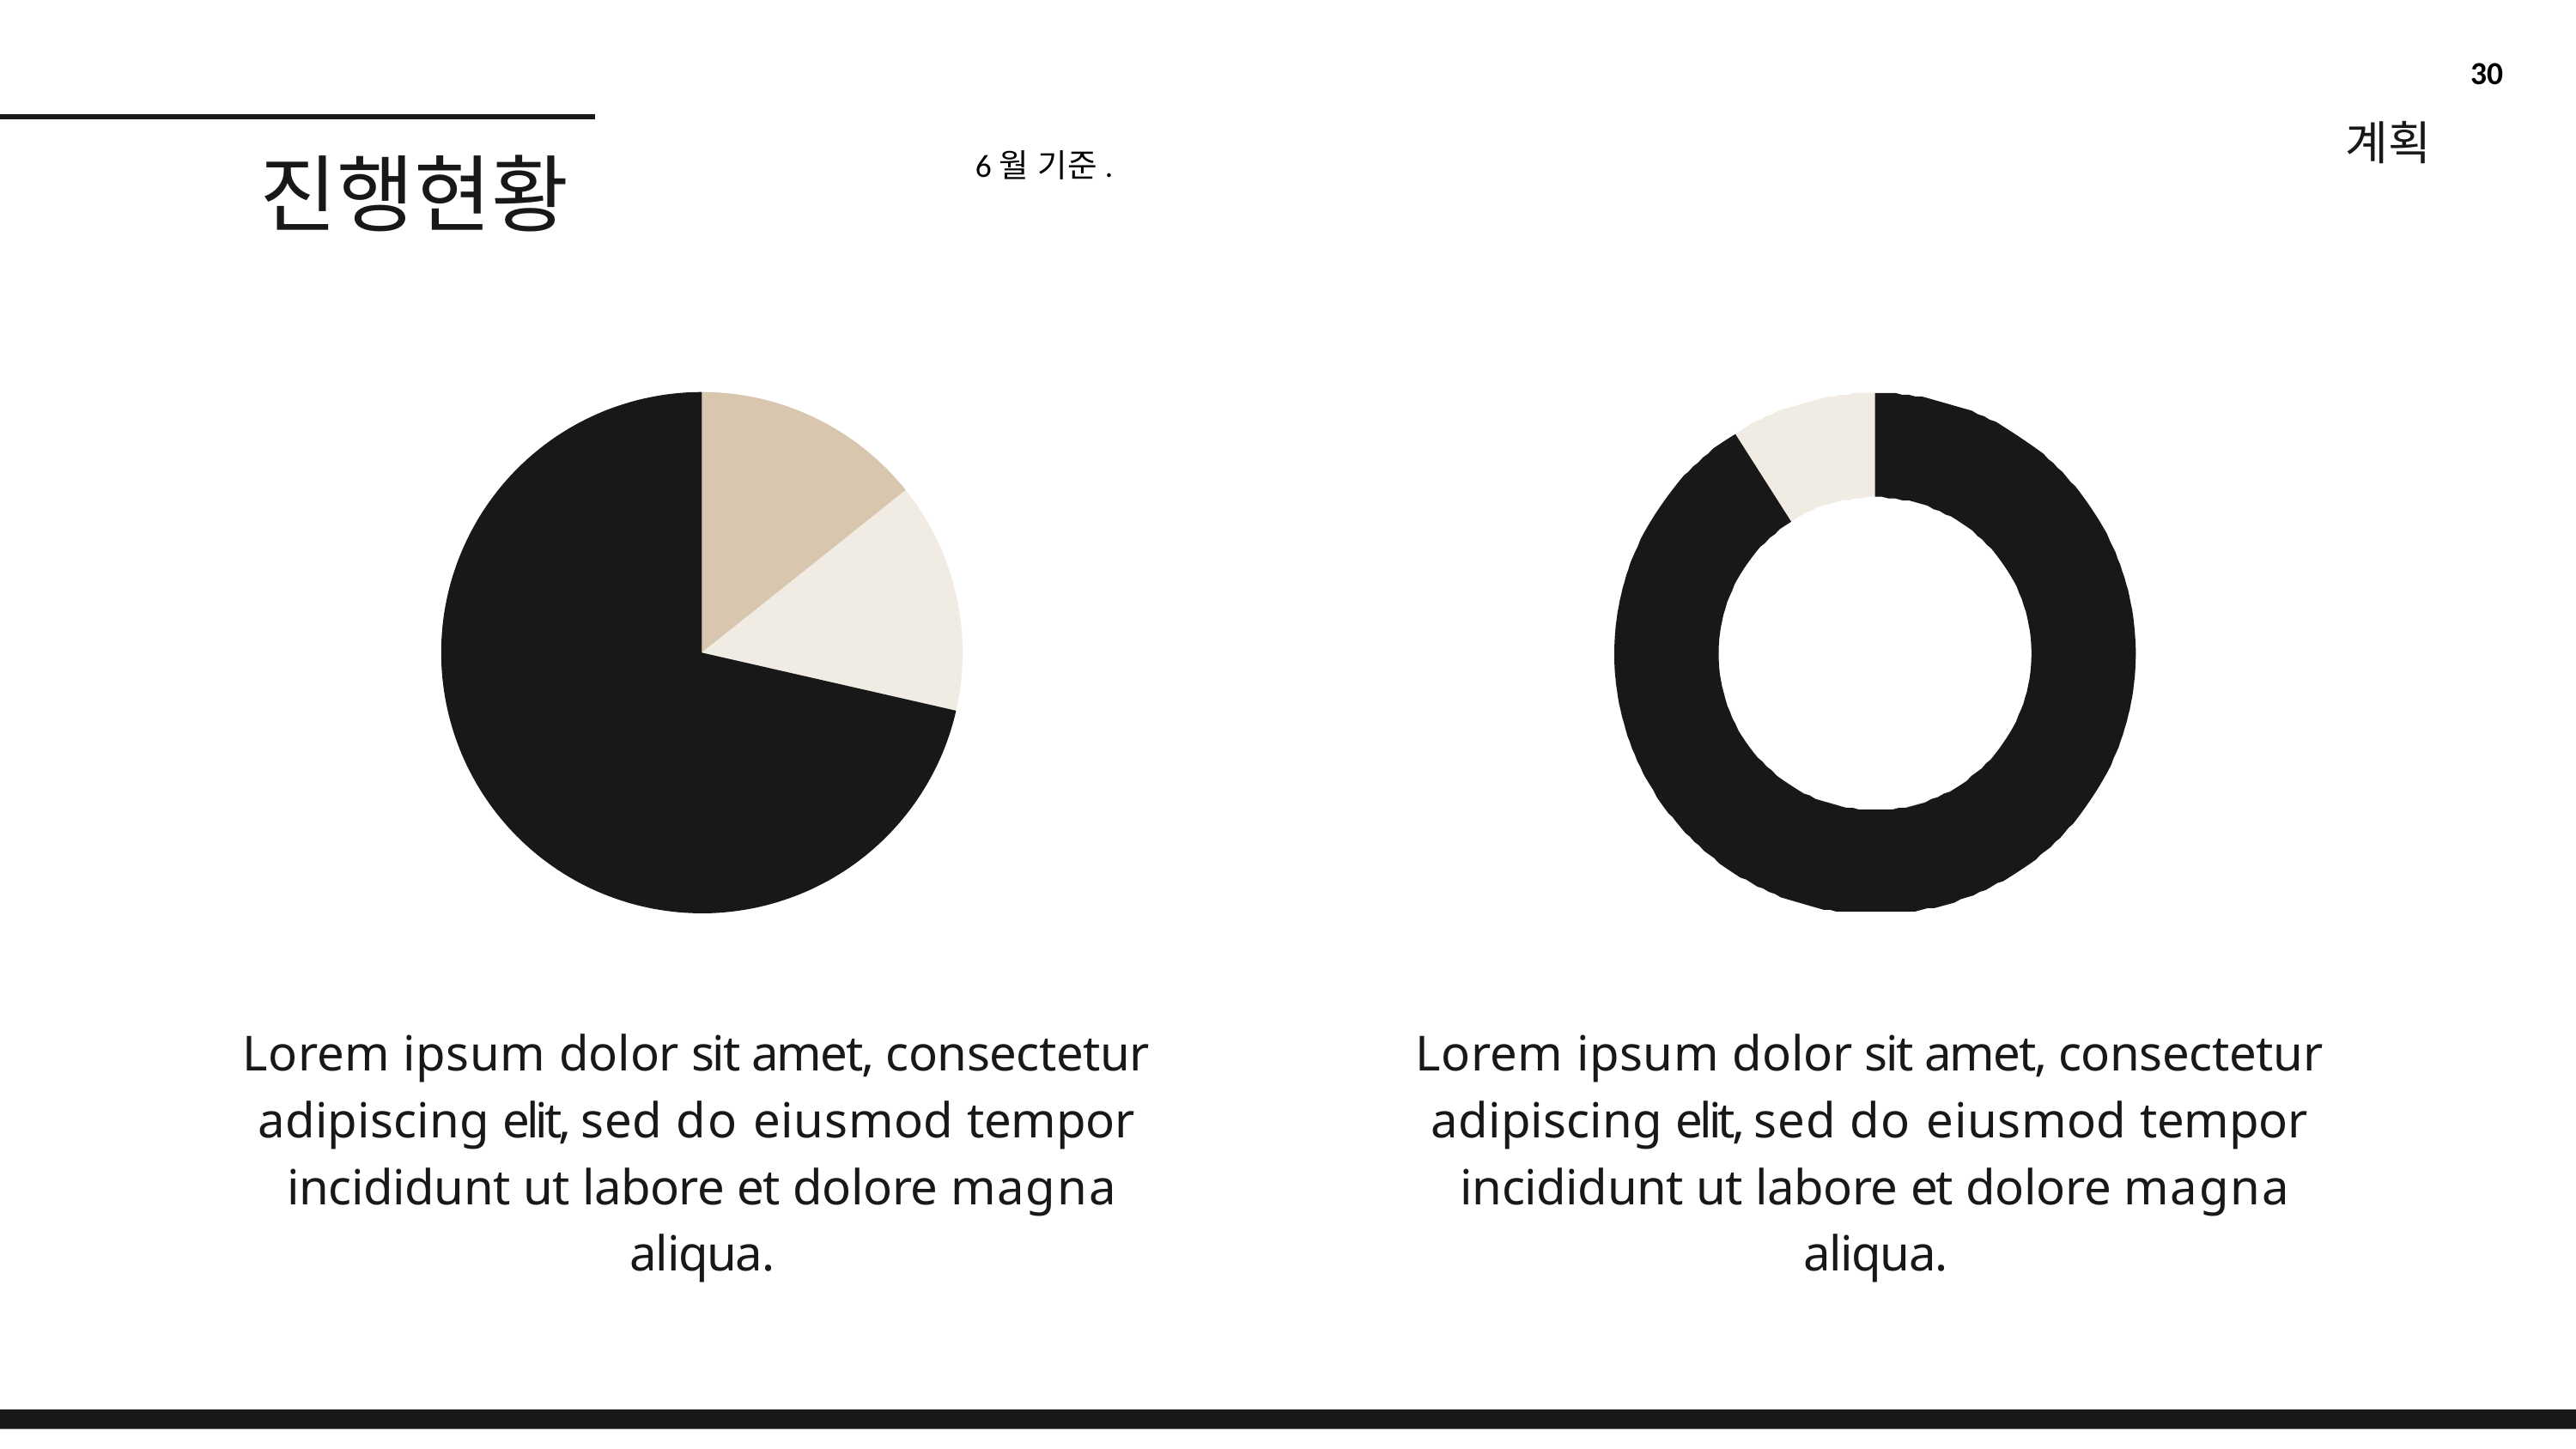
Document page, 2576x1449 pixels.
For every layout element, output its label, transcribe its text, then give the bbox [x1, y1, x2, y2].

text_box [440, 391, 963, 914]
title 진행현황 [258, 139, 603, 384]
text_box 6월 기준. [963, 139, 1308, 191]
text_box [1613, 392, 2136, 912]
slide_number 30 [1911, 52, 2503, 92]
text_box 계획 [2343, 112, 2433, 170]
text_box Lorem ipsum dolor sit amet, consectetur adipiscing elit, sed do eiusmod tempor incididunt ut labore et dolore magna aliqua. [1398, 1012, 2352, 1281]
text_box Lorem ipsum dolor sit amet, consectetur adipiscing elit, sed do eiusmod tempor incididunt ut labore et dolore magna aliqua. [225, 1012, 1179, 1281]
